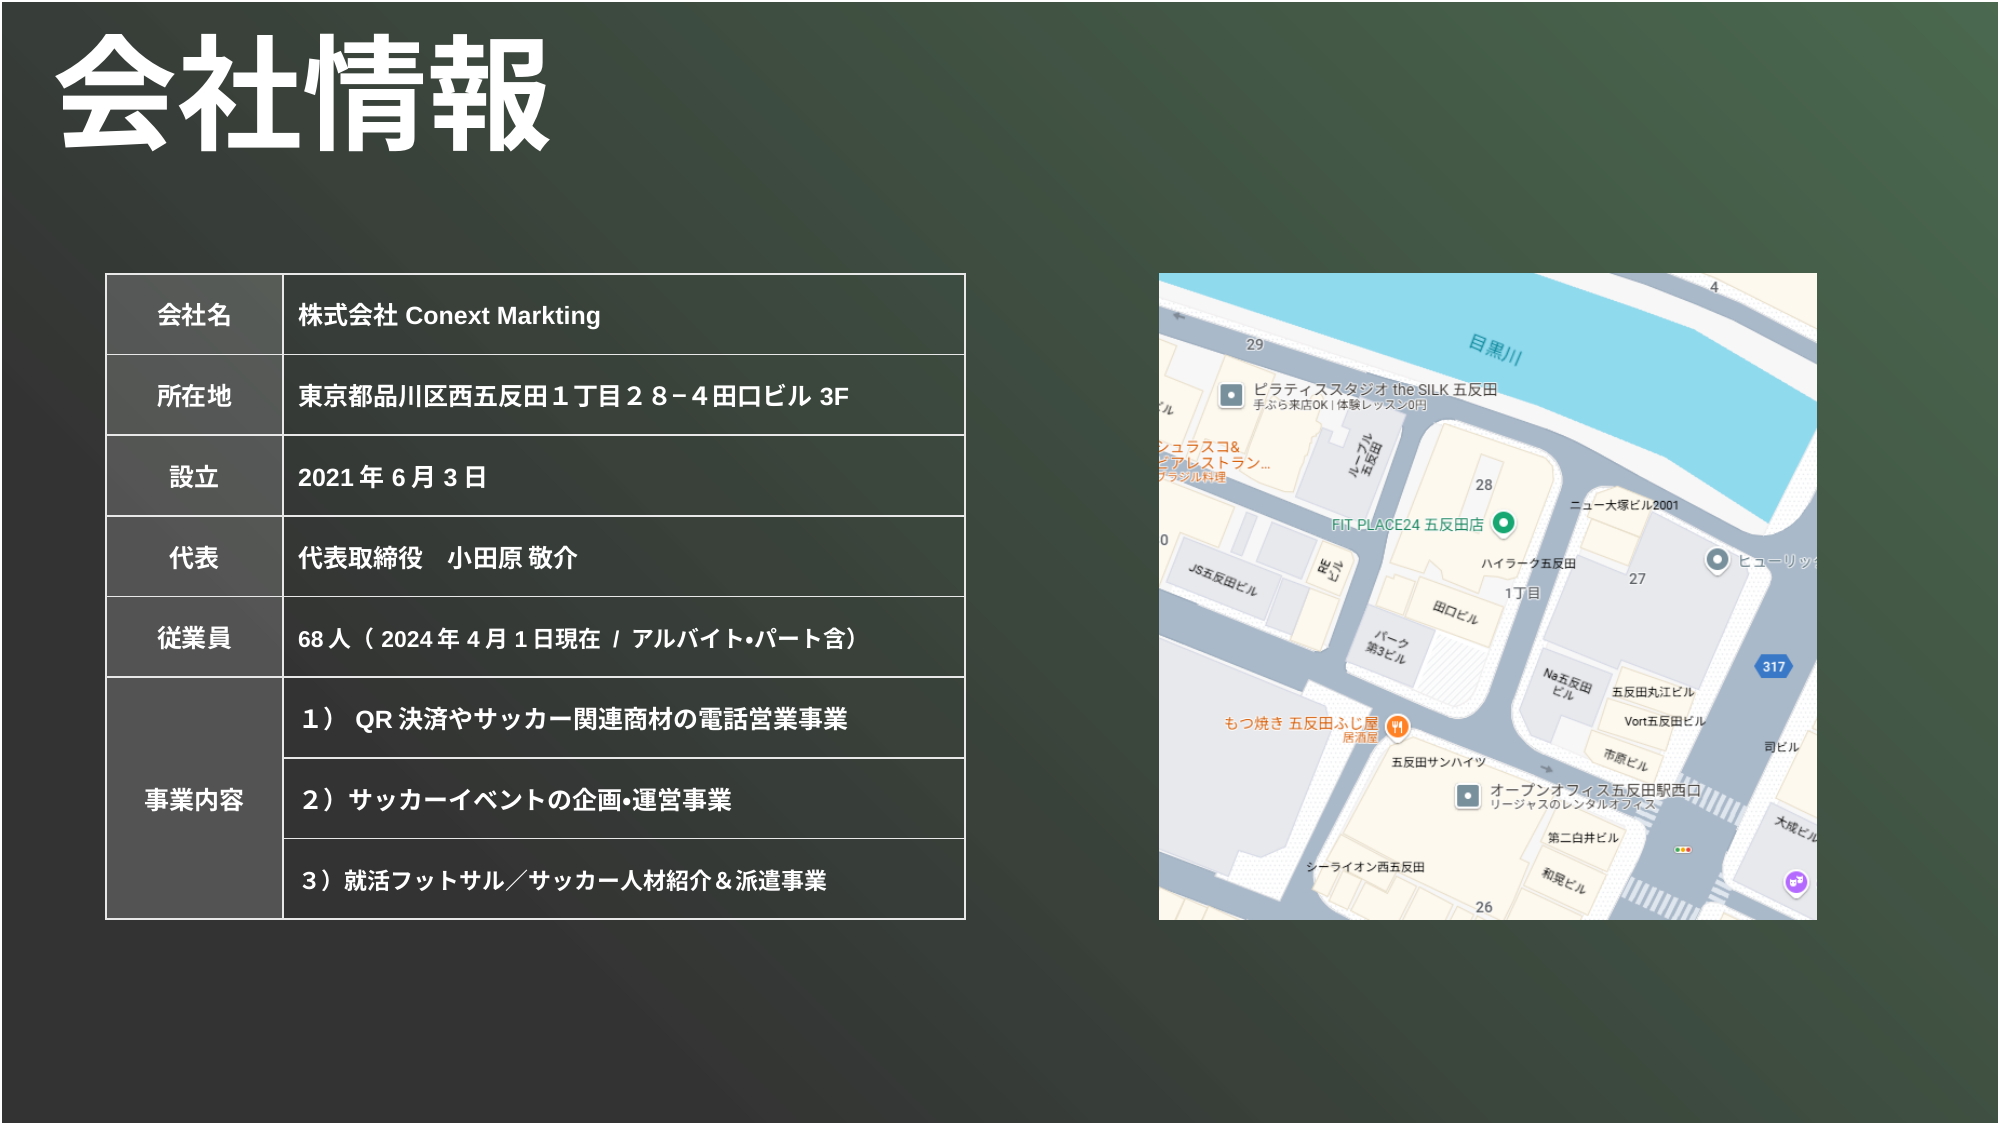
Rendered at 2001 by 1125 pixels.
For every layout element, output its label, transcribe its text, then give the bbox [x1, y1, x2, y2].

table_header 会社名 [107, 275, 282, 354]
table_cell 代表取締役 小田原 敬介 [284, 517, 964, 596]
table_cell 2021年6月3日 [284, 436, 964, 515]
table_cell 代表 [107, 517, 282, 596]
text_box [0, 0, 2000, 1125]
table_cell １）QR決済やサッカー関連商材の電話営業事業 [284, 678, 964, 757]
table_cell 従業員 [107, 597, 282, 676]
picture [1158, 272, 1817, 920]
table_cell 68人（2024年4月1日現在 / アルバイト・パート含） [284, 597, 964, 676]
table_header 株式会社Conext Markting [284, 275, 964, 354]
table_cell 所在地 [107, 355, 282, 434]
table_cell 東京都品川区西五反田１丁目２８−４田口ビル3F [284, 355, 964, 434]
table_cell 事業内容 [107, 678, 282, 918]
table_cell ３）就活フットサル／サッカー人材紹介＆派遣事業 [284, 839, 964, 918]
title 会社情報 [0, 24, 606, 175]
table_cell 設立 [107, 436, 282, 515]
table_cell ２）サッカーイベントの企画・運営事業 [284, 759, 964, 838]
